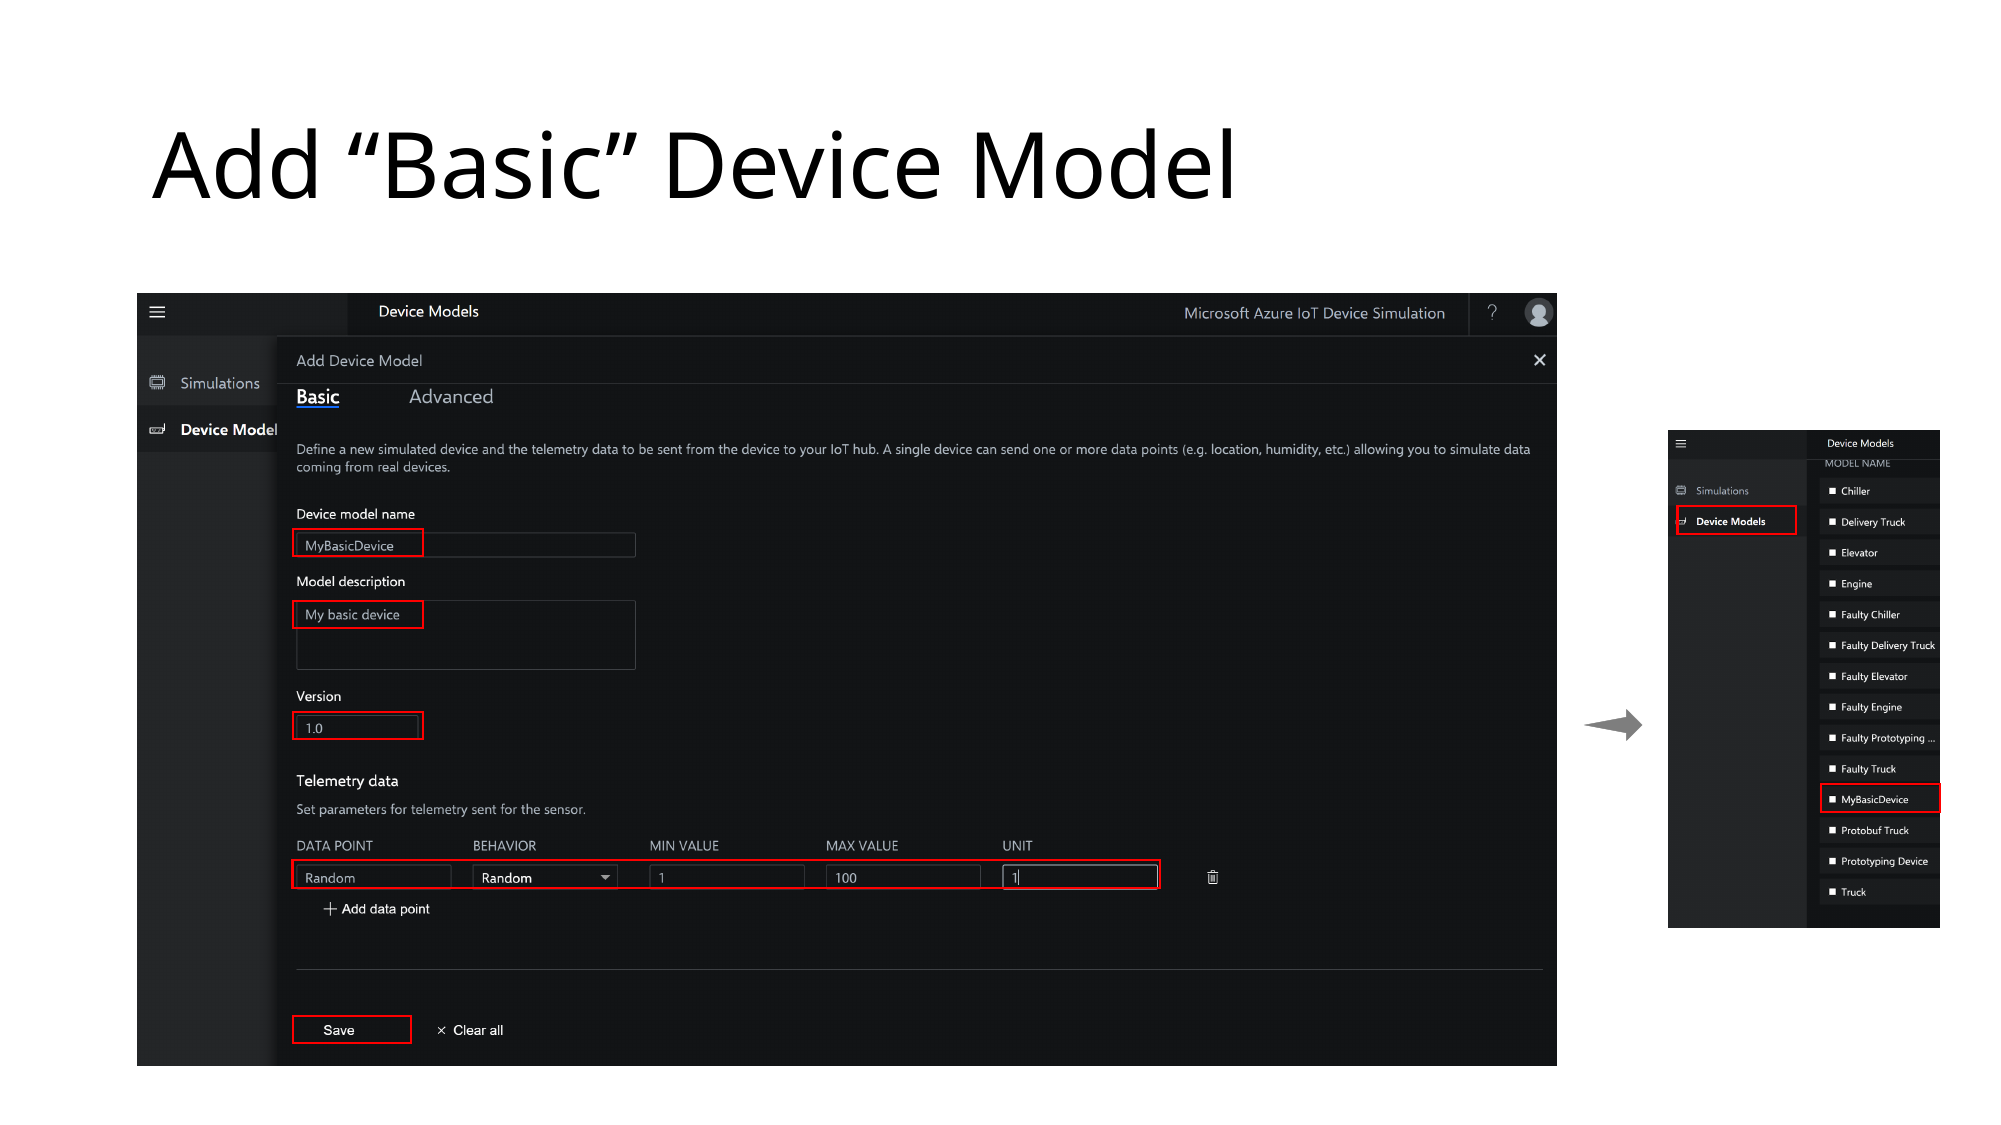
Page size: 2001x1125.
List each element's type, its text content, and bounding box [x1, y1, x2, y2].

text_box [137, 293, 1940, 1066]
title Add “Basic” Device Model [137, 59, 1863, 278]
